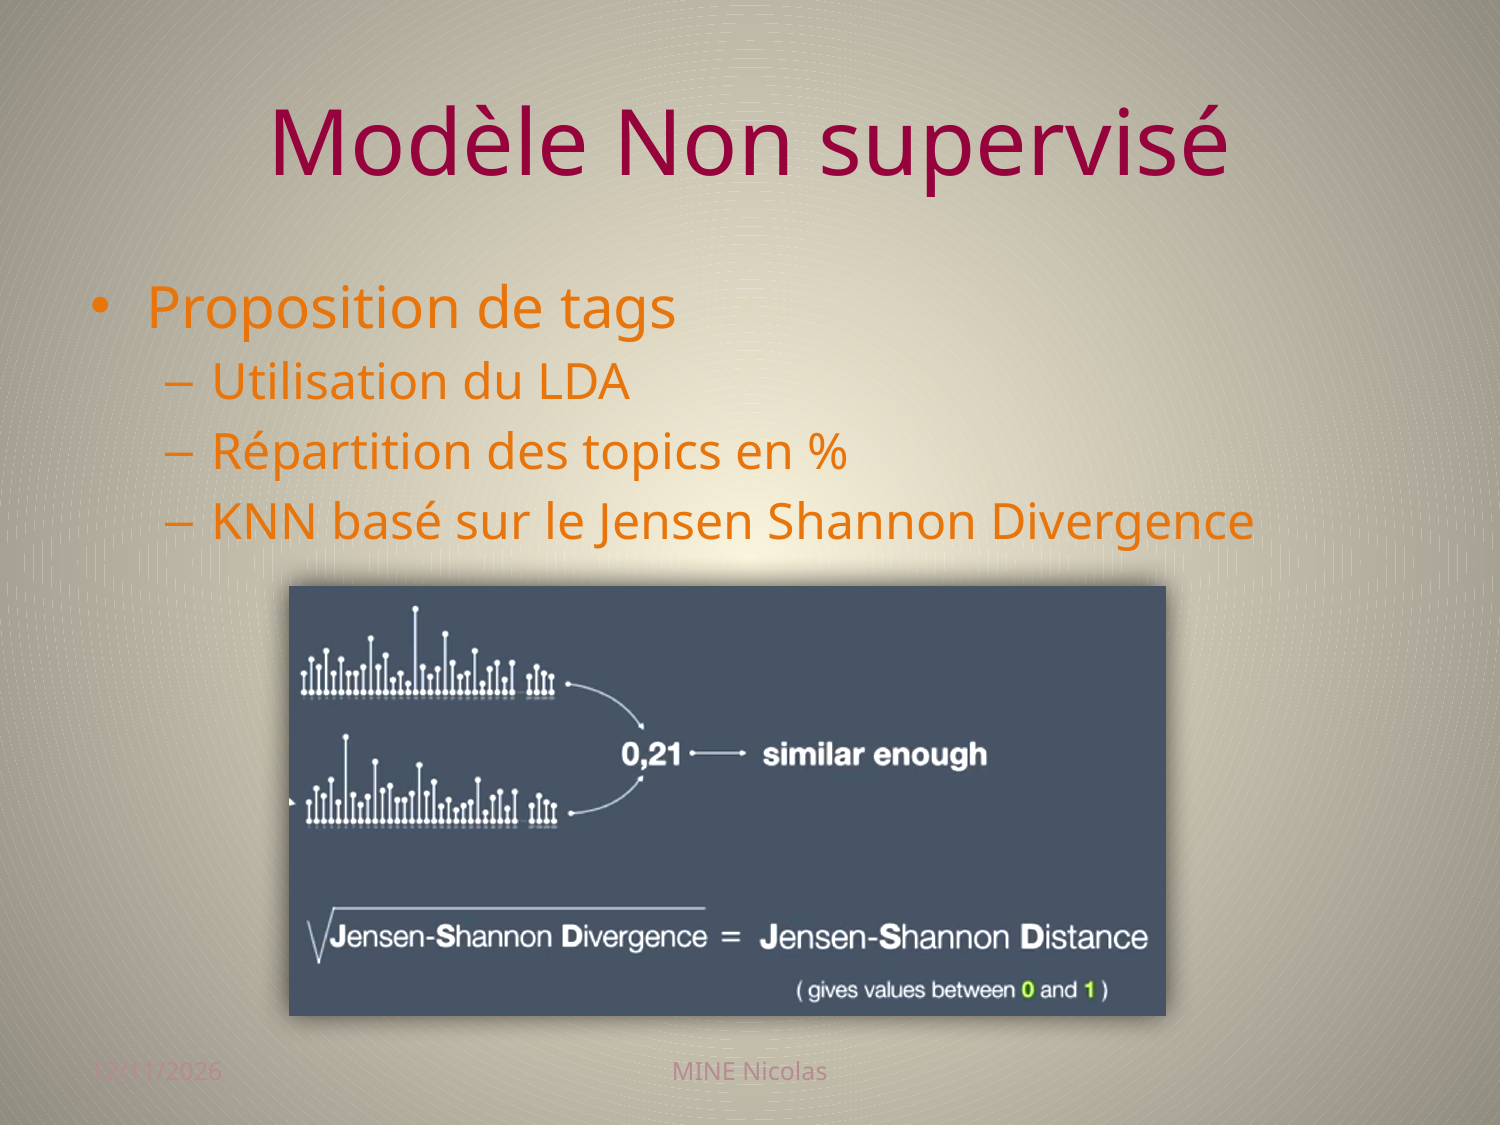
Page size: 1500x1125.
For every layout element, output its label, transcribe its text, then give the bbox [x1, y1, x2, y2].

title Modèle Non supervisé [75, 45, 1425, 233]
footer MINE Nicolas [512, 1042, 988, 1103]
picture [288, 585, 1167, 1016]
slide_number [75, 1042, 425, 1103]
list Proposition de tags Utilisation du LDA Répartition des topics en % KNN basé sur le Jensen Shannon Divergence [75, 262, 1425, 1035]
